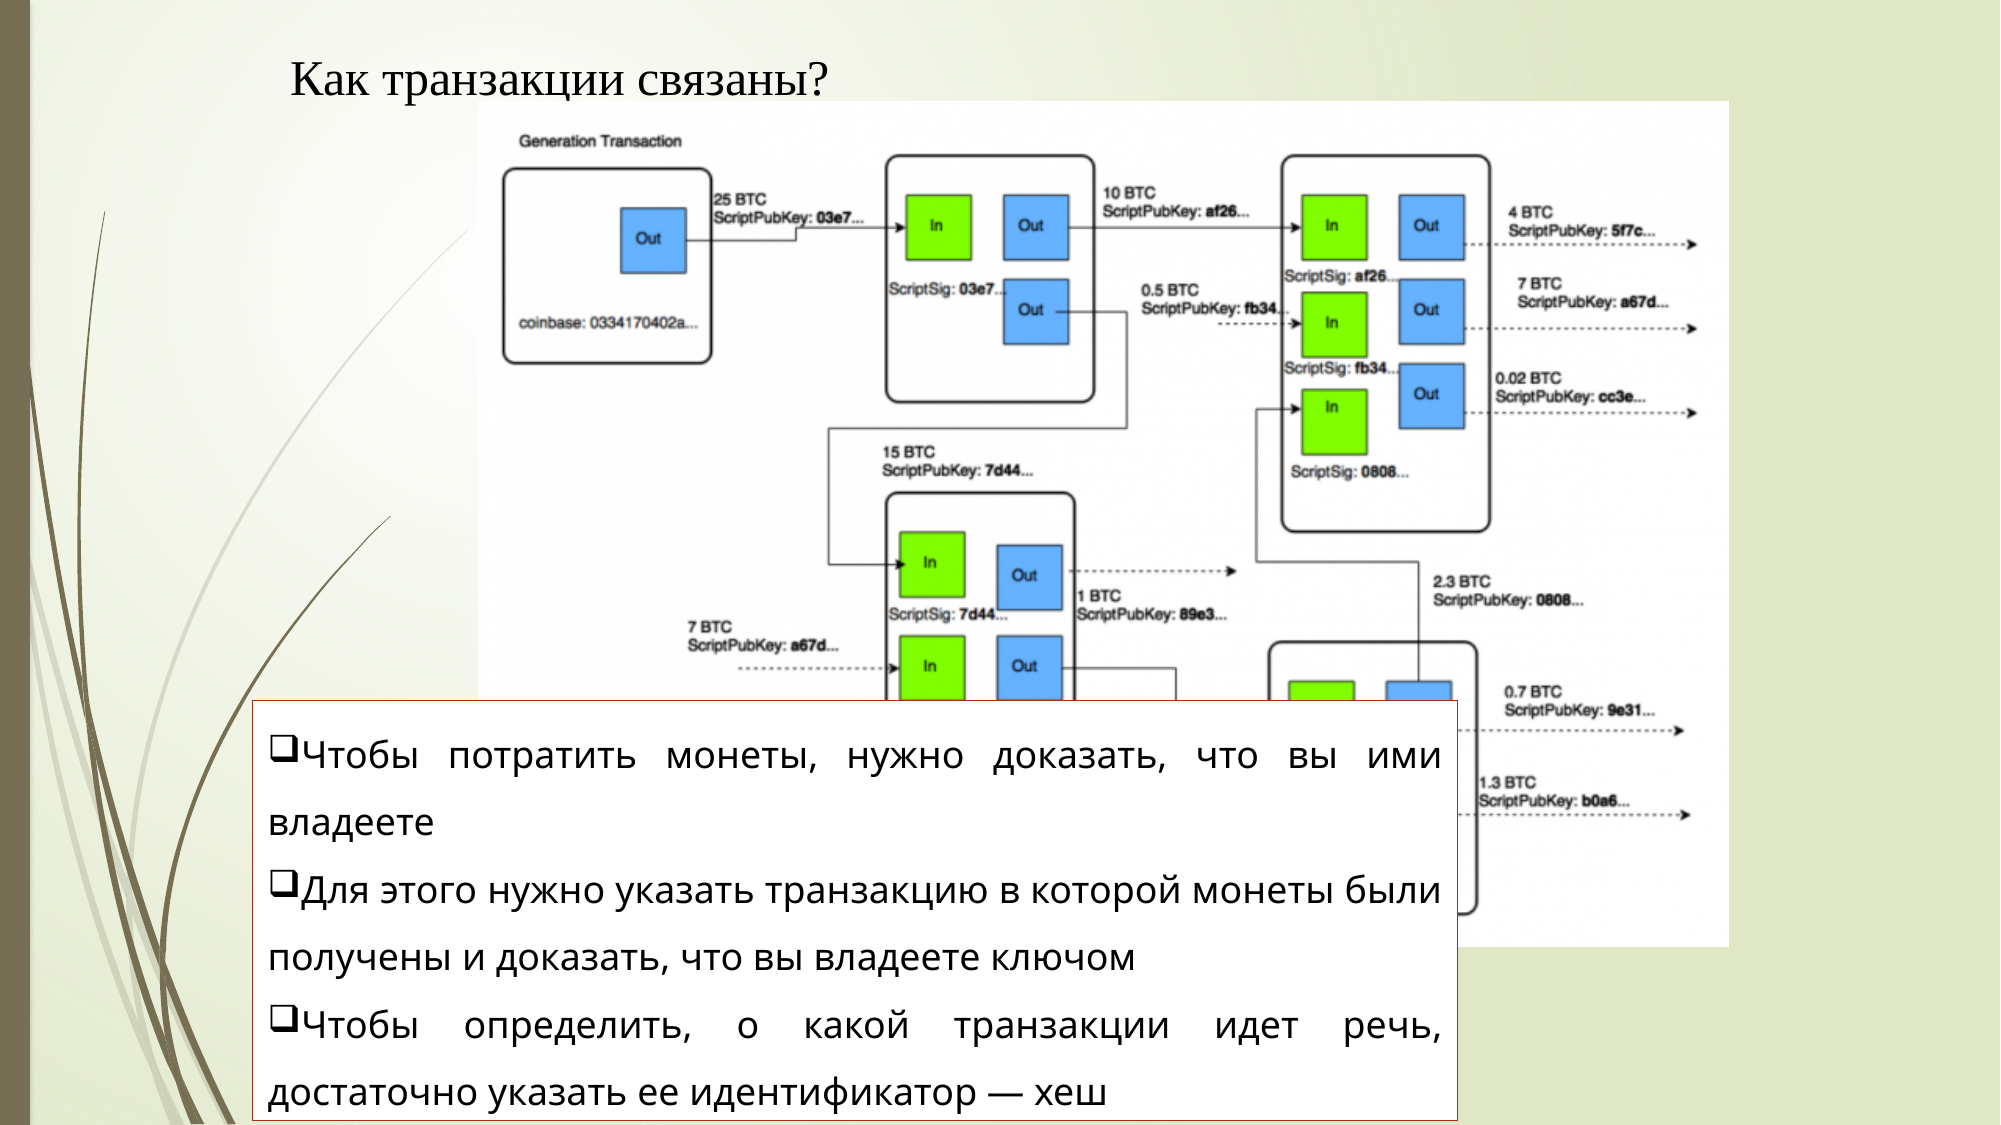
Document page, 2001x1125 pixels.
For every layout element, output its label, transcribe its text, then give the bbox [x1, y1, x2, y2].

text_box Как транзакции связаны? [275, 30, 1725, 136]
picture [478, 101, 1729, 947]
text_box Чтобы потратить монеты, нужно доказать, что вы ими владеете Для этого нужно указать транзакцию в которой монеты были получены и доказать, что вы владеете ключом Чтобы определить, о какой транзакции идет речь, достаточно указать ее идентификатор — хеш [252, 700, 1458, 1121]
